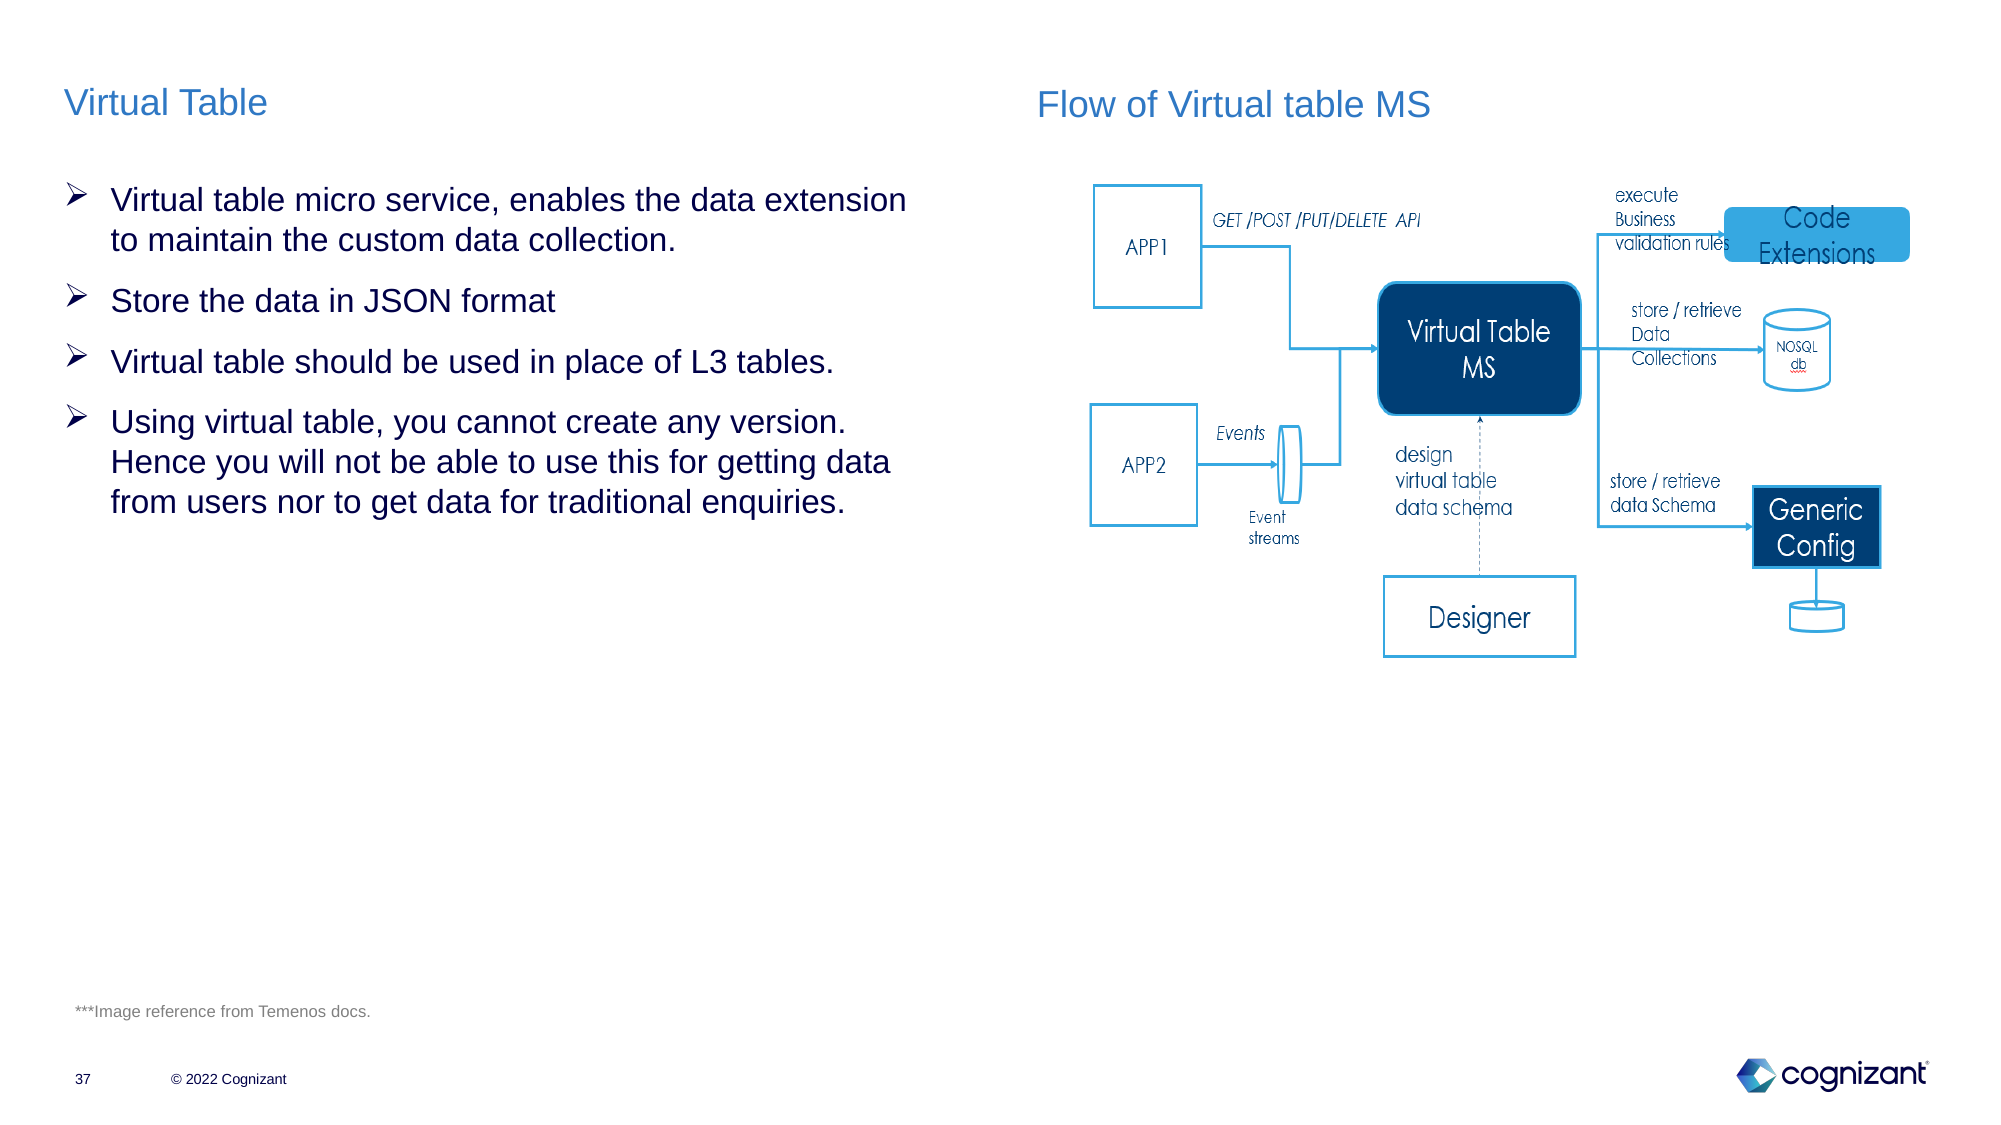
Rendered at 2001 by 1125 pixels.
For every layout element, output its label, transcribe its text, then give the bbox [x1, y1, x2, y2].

picture [1719, 1042, 1943, 1109]
list ***Image reference from Temenos docs. [75, 963, 1848, 1022]
list Virtual table micro service, enables the data extension to maintain the custom data collection. Store the data in JSON format Virtual table should be used in place of L3 tables. Using virtual table, you cannot create any version. Hence you will not be able to use this for getting data from users nor to get data for traditional enquiries. [63, 178, 934, 907]
list Flow of Virtual table MS [1036, 80, 1907, 127]
slide_number 37 [75, 1056, 133, 1088]
picture [1017, 155, 1926, 676]
footer © 2022 Cognizant [171, 1056, 368, 1088]
list Virtual Table [63, 78, 934, 125]
